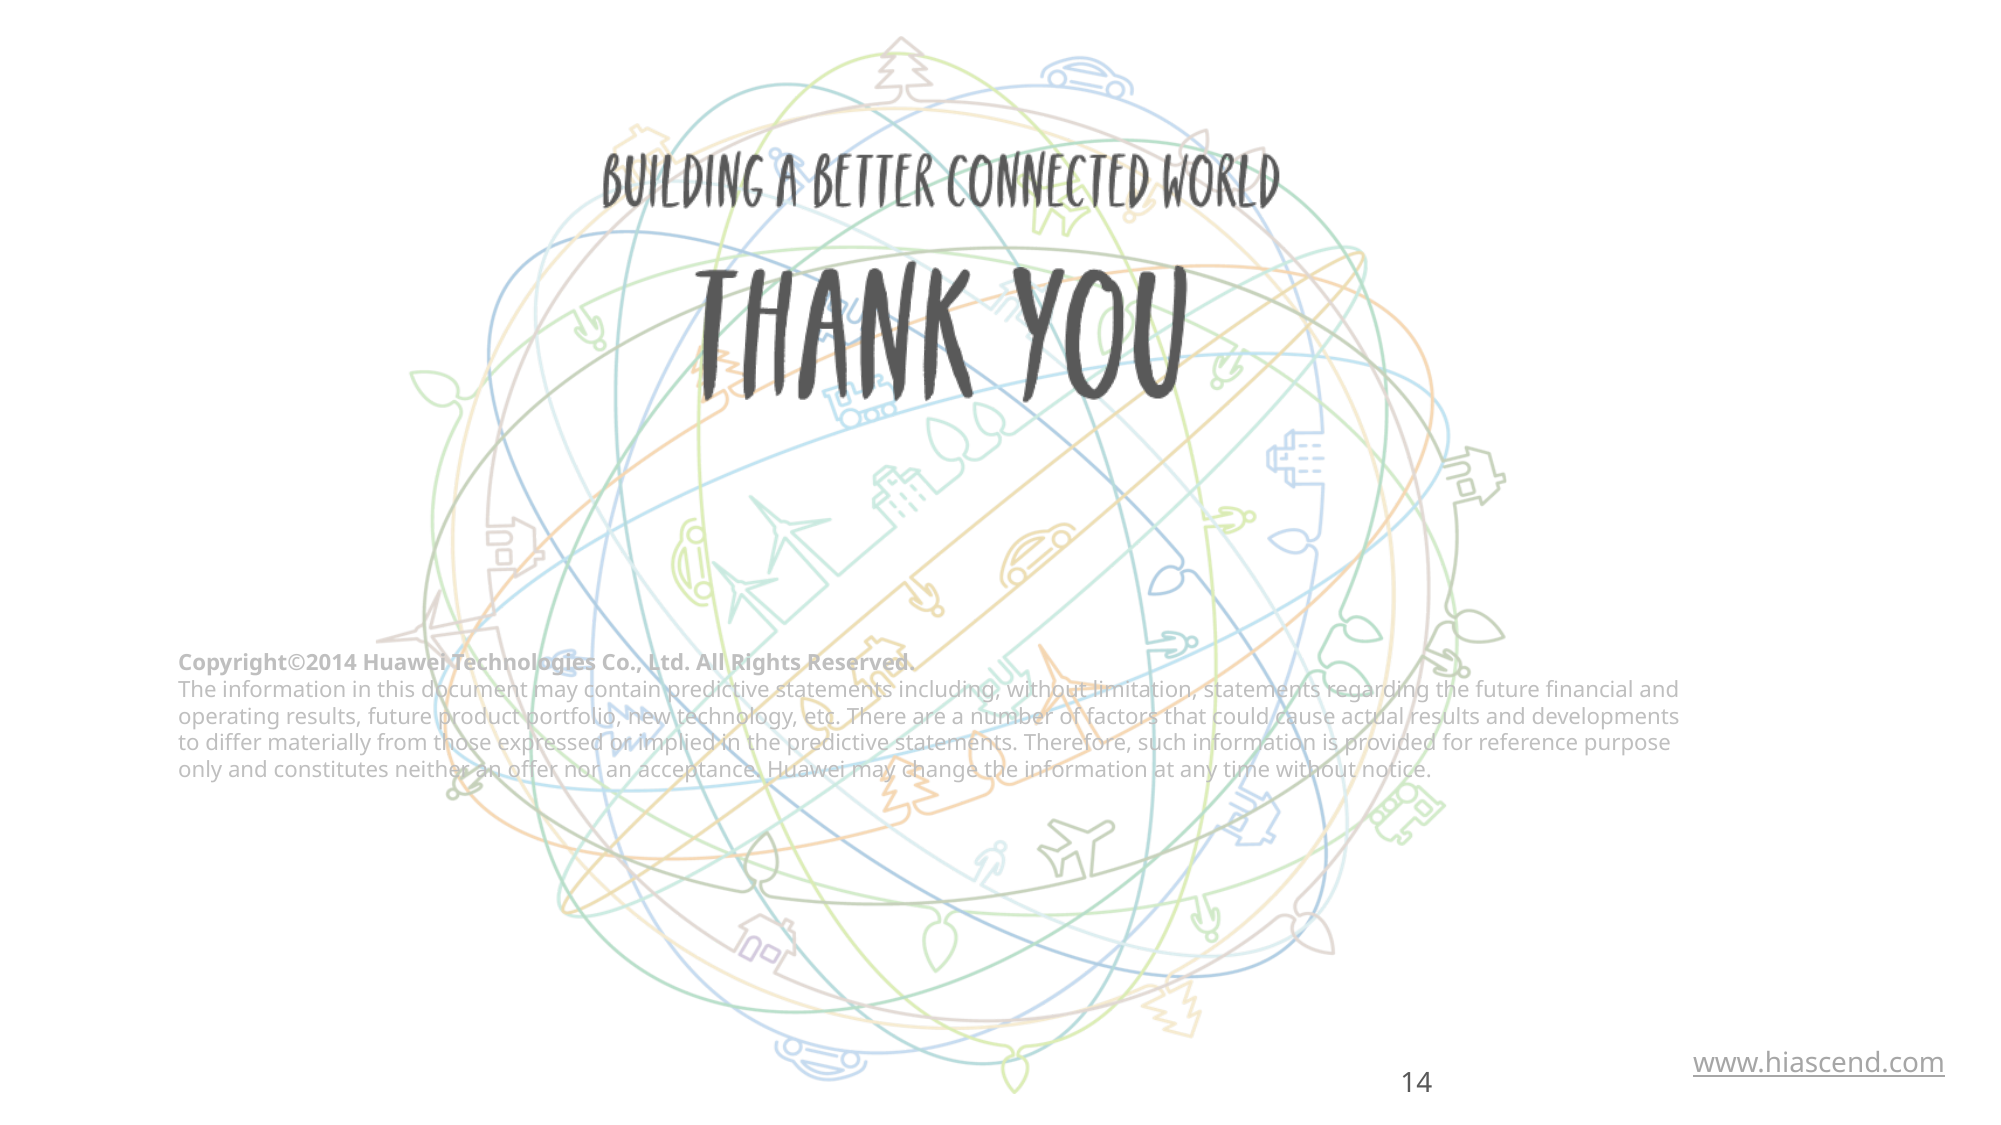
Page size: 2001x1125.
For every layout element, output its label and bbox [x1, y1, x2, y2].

picture [561, 116, 1322, 531]
